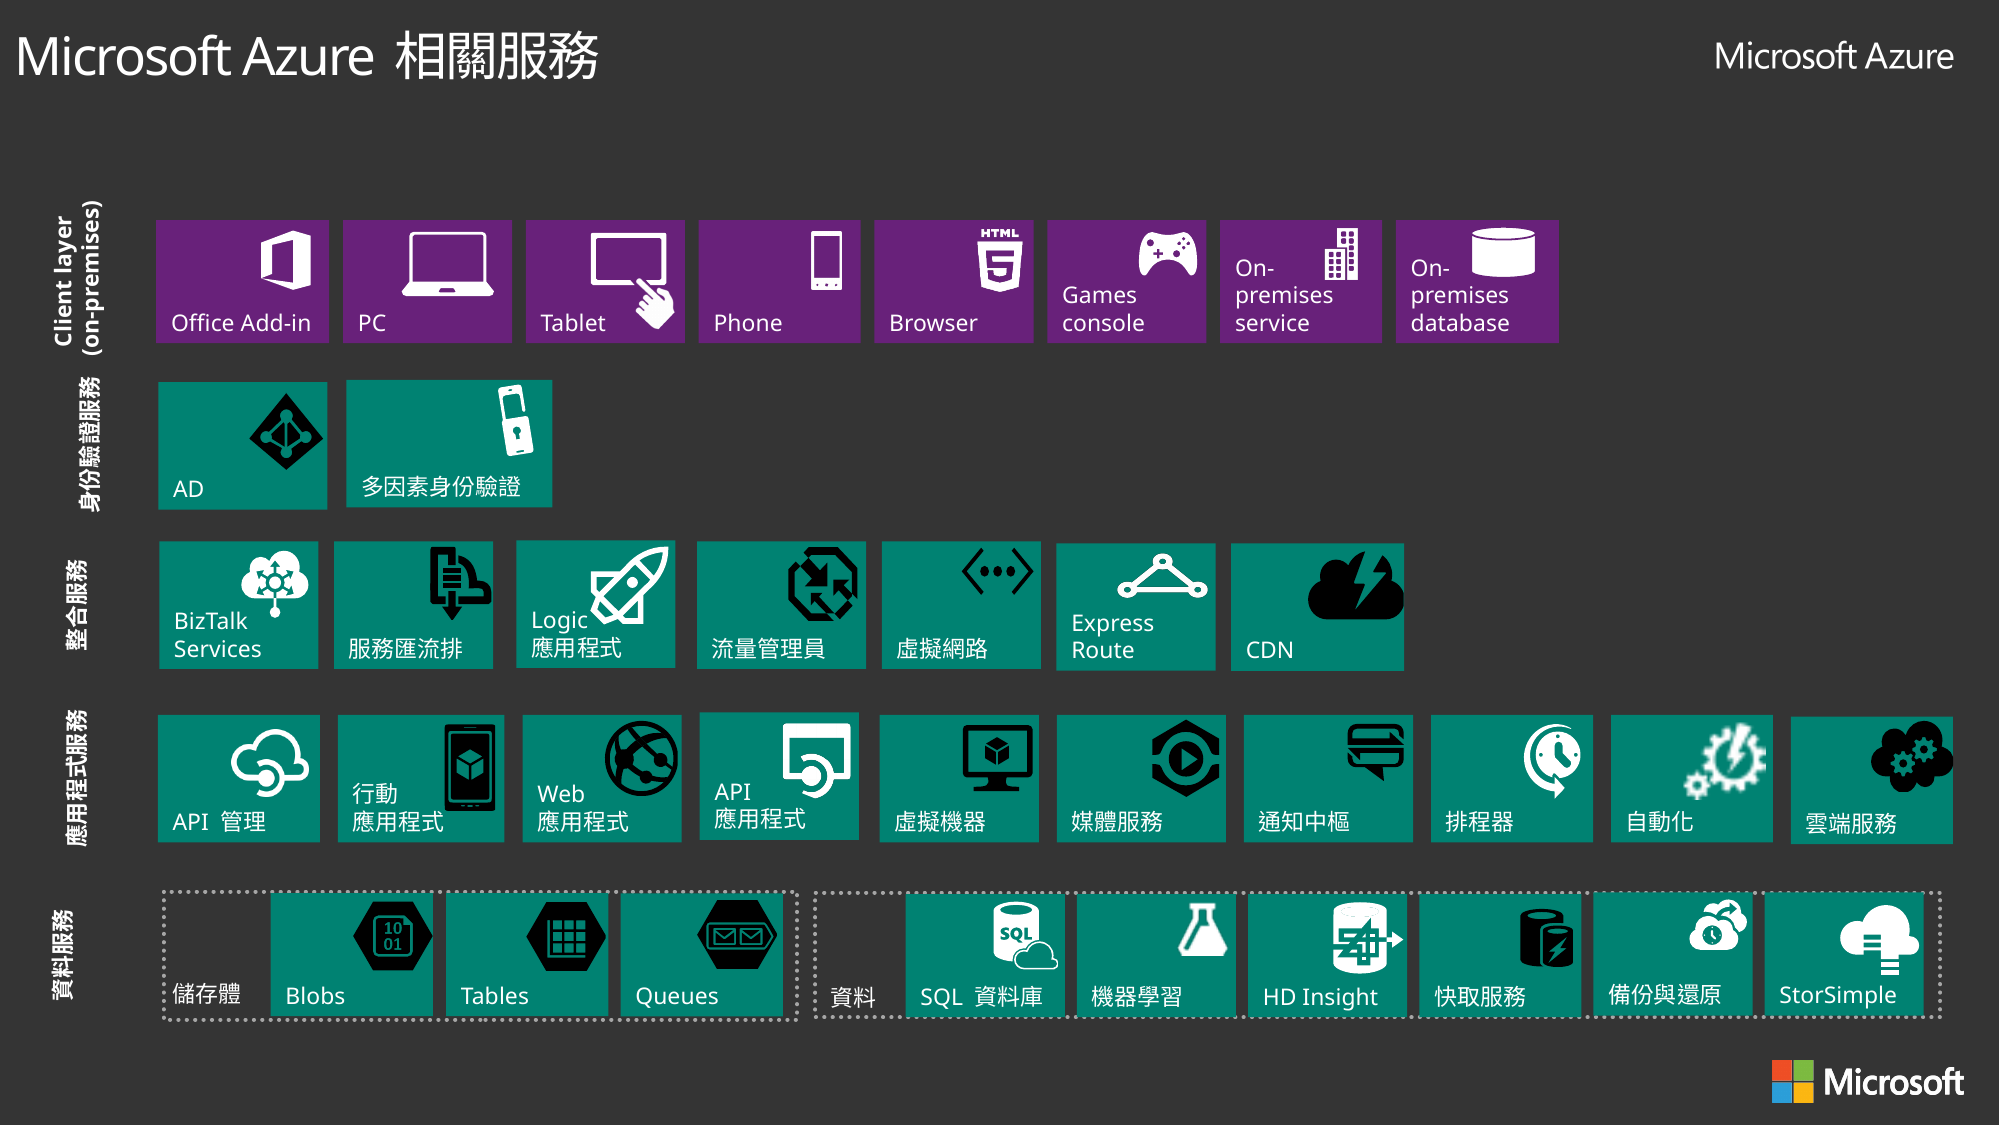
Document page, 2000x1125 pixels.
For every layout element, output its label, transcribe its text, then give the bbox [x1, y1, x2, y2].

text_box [55, 693, 1954, 864]
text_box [55, 539, 1405, 672]
title Microsoft Azure 相關服務 [0, 22, 1803, 158]
picture [1803, 24, 1972, 87]
picture [1175, 902, 1231, 957]
picture [1772, 1060, 1964, 1103]
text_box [68, 359, 553, 530]
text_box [41, 871, 1941, 1040]
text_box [40, 187, 1560, 376]
